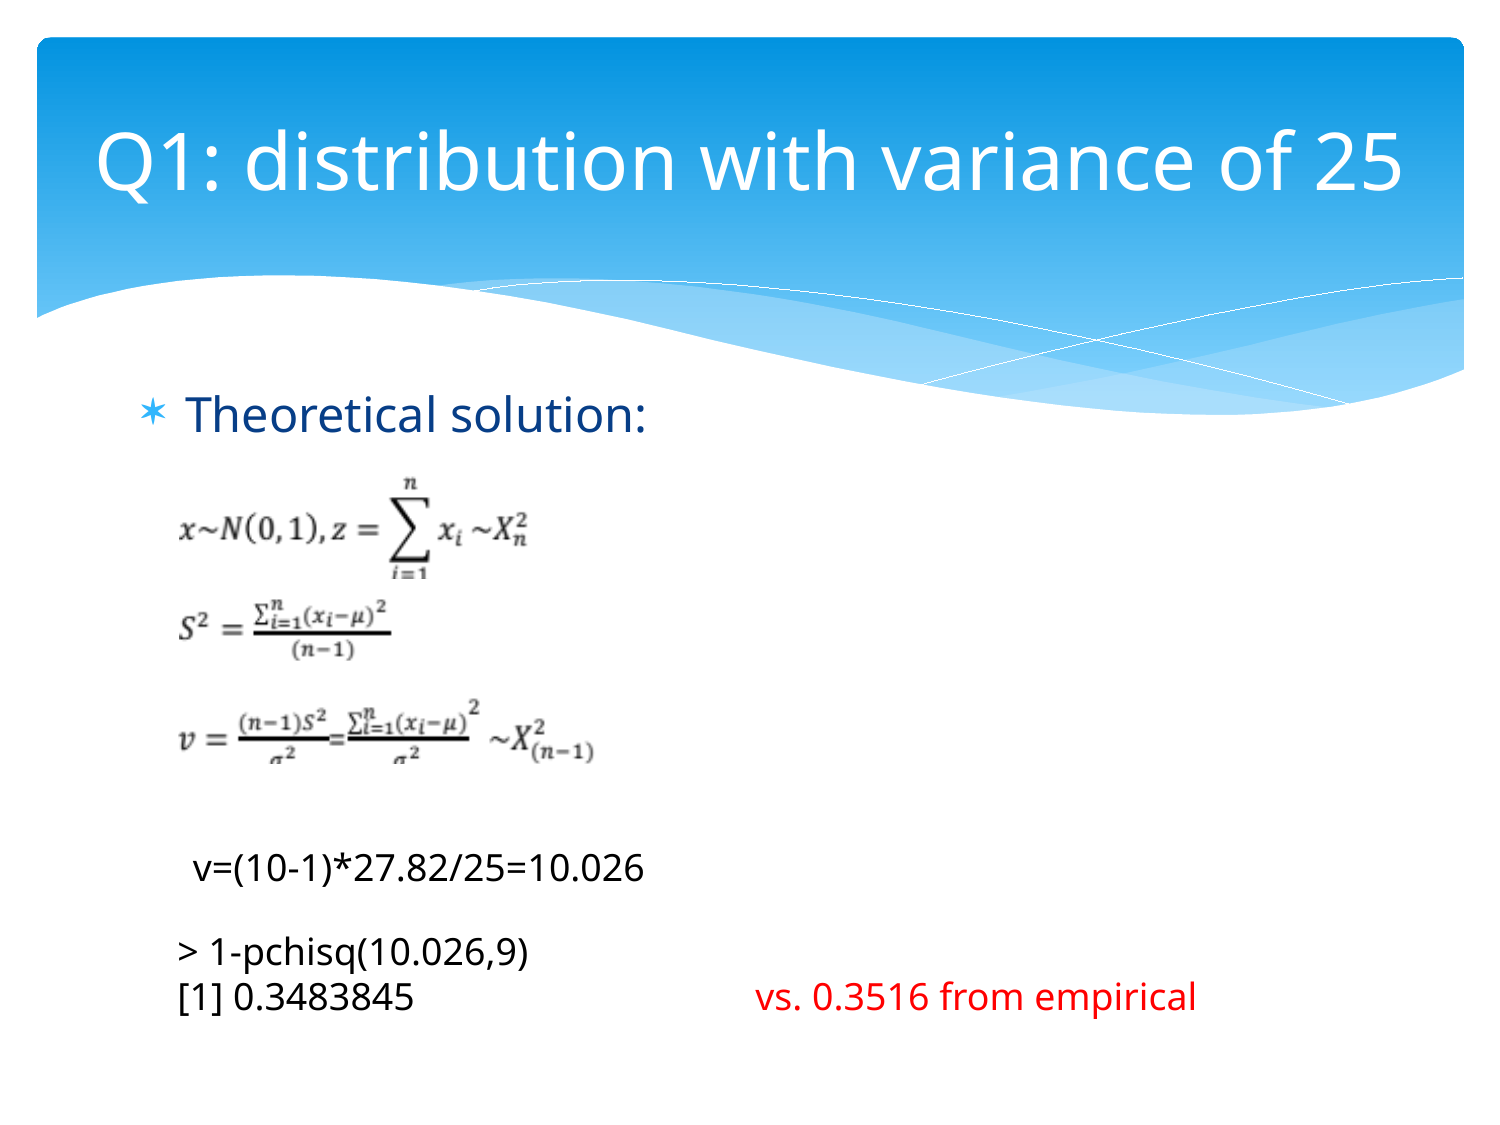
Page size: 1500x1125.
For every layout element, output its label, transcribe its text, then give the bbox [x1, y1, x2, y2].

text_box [178, 472, 1342, 579]
text_box v=(10-1)*27.82/25=10.026 [178, 836, 676, 896]
list Theoretical solution: [126, 376, 1342, 450]
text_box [178, 598, 1342, 661]
text_box vs. 0.3516 from empirical [740, 965, 1238, 1026]
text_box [177, 695, 1341, 764]
text_box > 1-pchisq(10.026,9) [1] 0.3483845 [162, 920, 913, 1026]
title Q1: distribution with variance of 25 [75, 55, 1425, 261]
